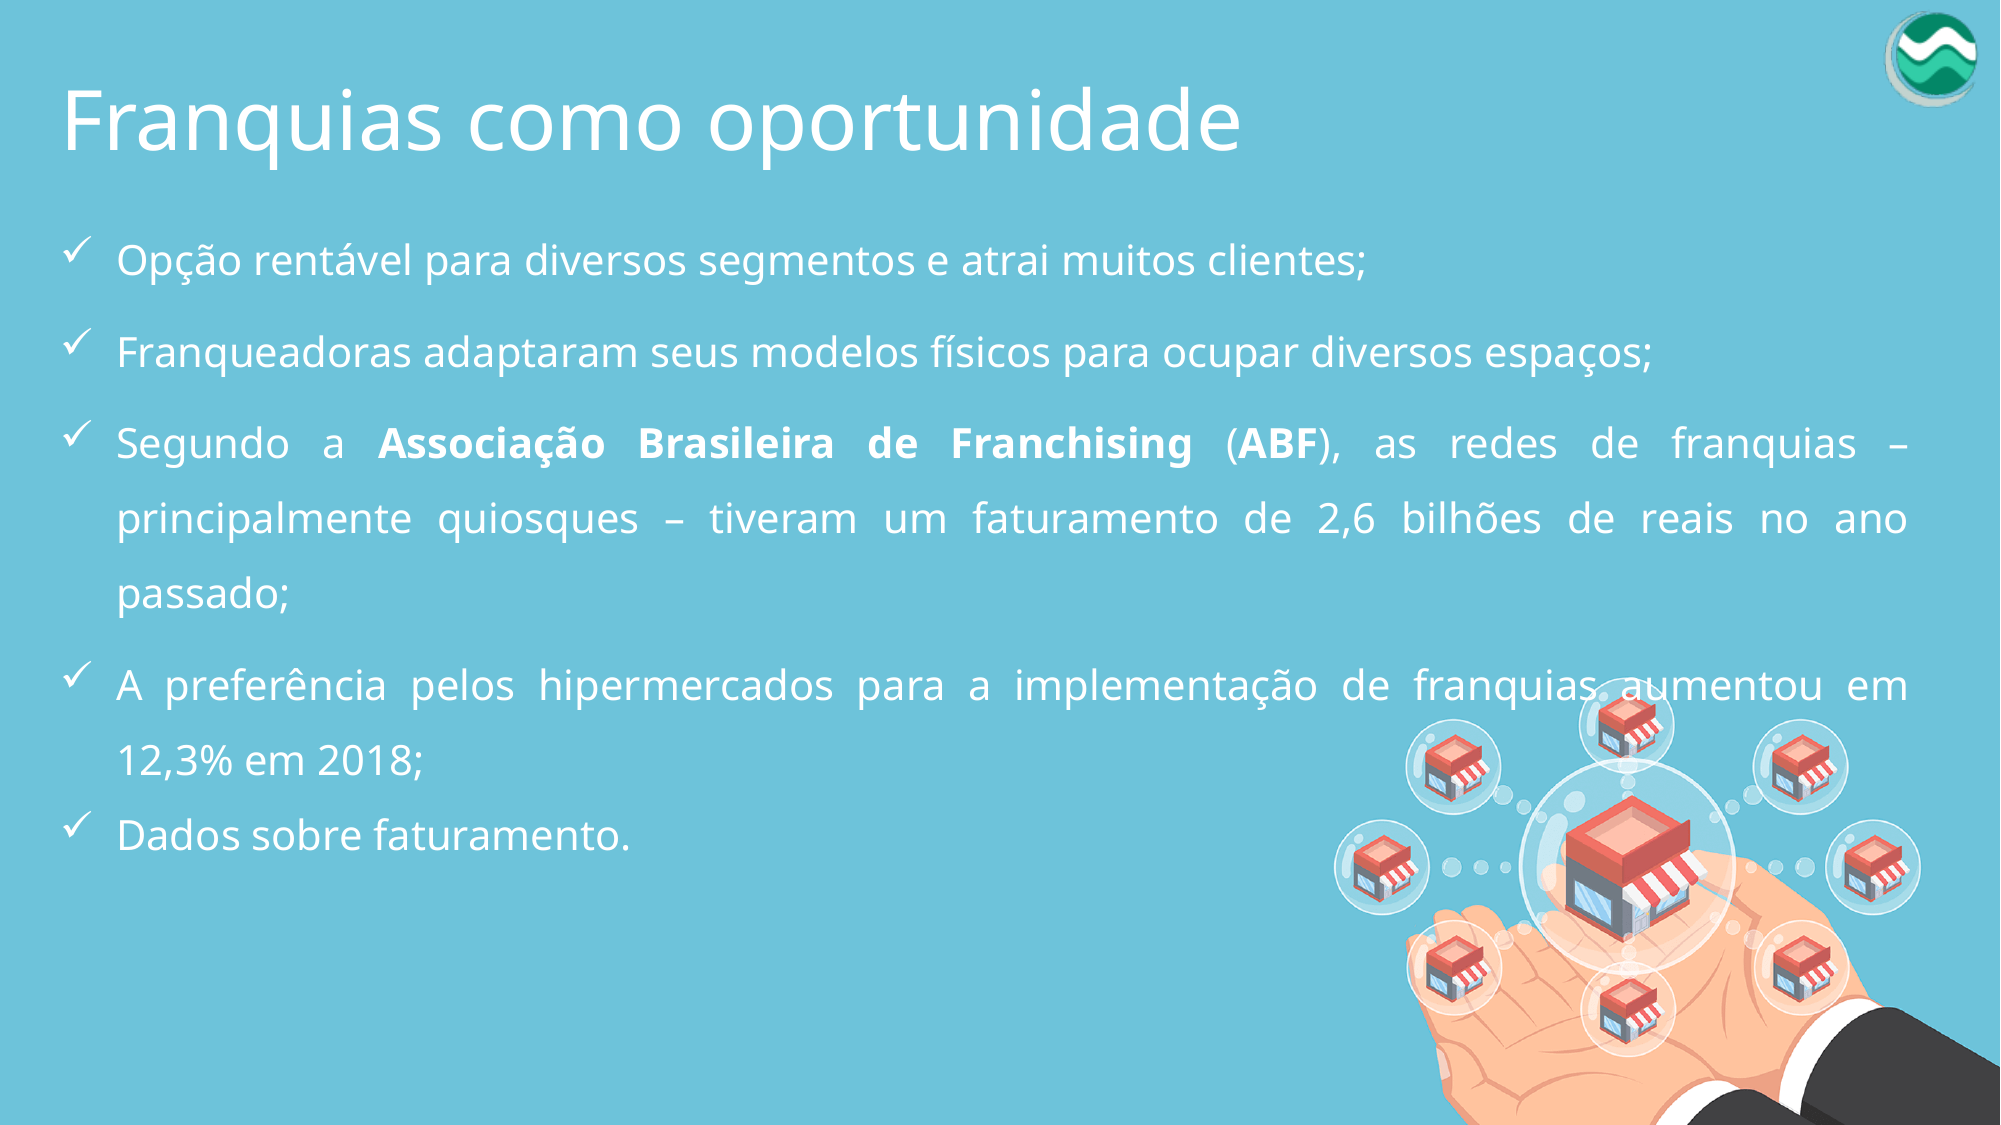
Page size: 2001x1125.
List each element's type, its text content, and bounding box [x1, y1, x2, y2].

picture [1257, 644, 2000, 1125]
picture [1881, 0, 1985, 115]
text_box Opção rentável para diversos segmentos e atrai muitos clientes; Franqueadoras adaptaram seus modelos físicos para ocupar diversos espaços; Segundo a Associação Brasileira de Franchising (ABF), as redes de franquias – principalmente quiosques – tiveram um faturamento de 2,6 bilhões de reais no ano passado; A preferência pelos hipermercados para a implementação de franquias aumentou em 12,3% em 2018; Dados sobre faturamento. [45, 201, 1925, 867]
text_box Franquias como oportunidade [45, 14, 1771, 201]
